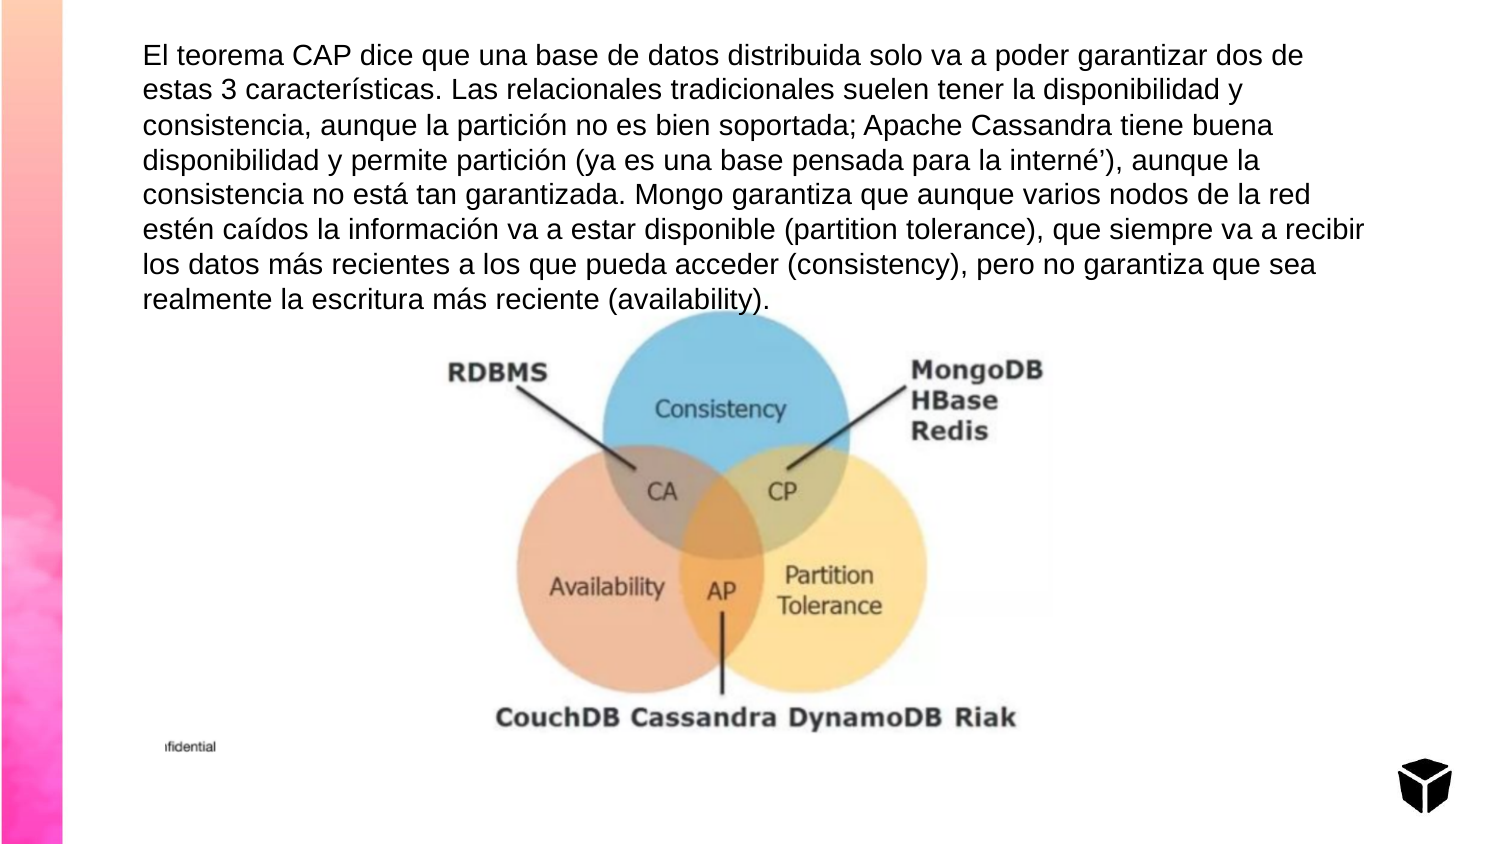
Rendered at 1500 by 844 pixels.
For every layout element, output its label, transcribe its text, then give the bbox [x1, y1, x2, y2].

text_box El teorema CAP dice que una base de datos distribuida solo va a poder garantizar dos de estas 3 características. Las relacionales tradicionales suelen tener la disponibilidad y consistencia, aunque la partición no es bien soportada; Apache Cassandra tiene buena disponibilidad y permite partición (ya es una base pensada para la interné’), aunque la consistencia no está tan garantizada. Mongo garantiza que aunque varios nodos de la red estén caídos la información va a estar disponible (partition tolerance), que siempre va a recibir los datos más recientes a los que pueda acceder (consistency), pero no garantiza que sea realmente la escritura más reciente (availability). [127, 20, 1391, 331]
picture [0, 0, 1500, 844]
